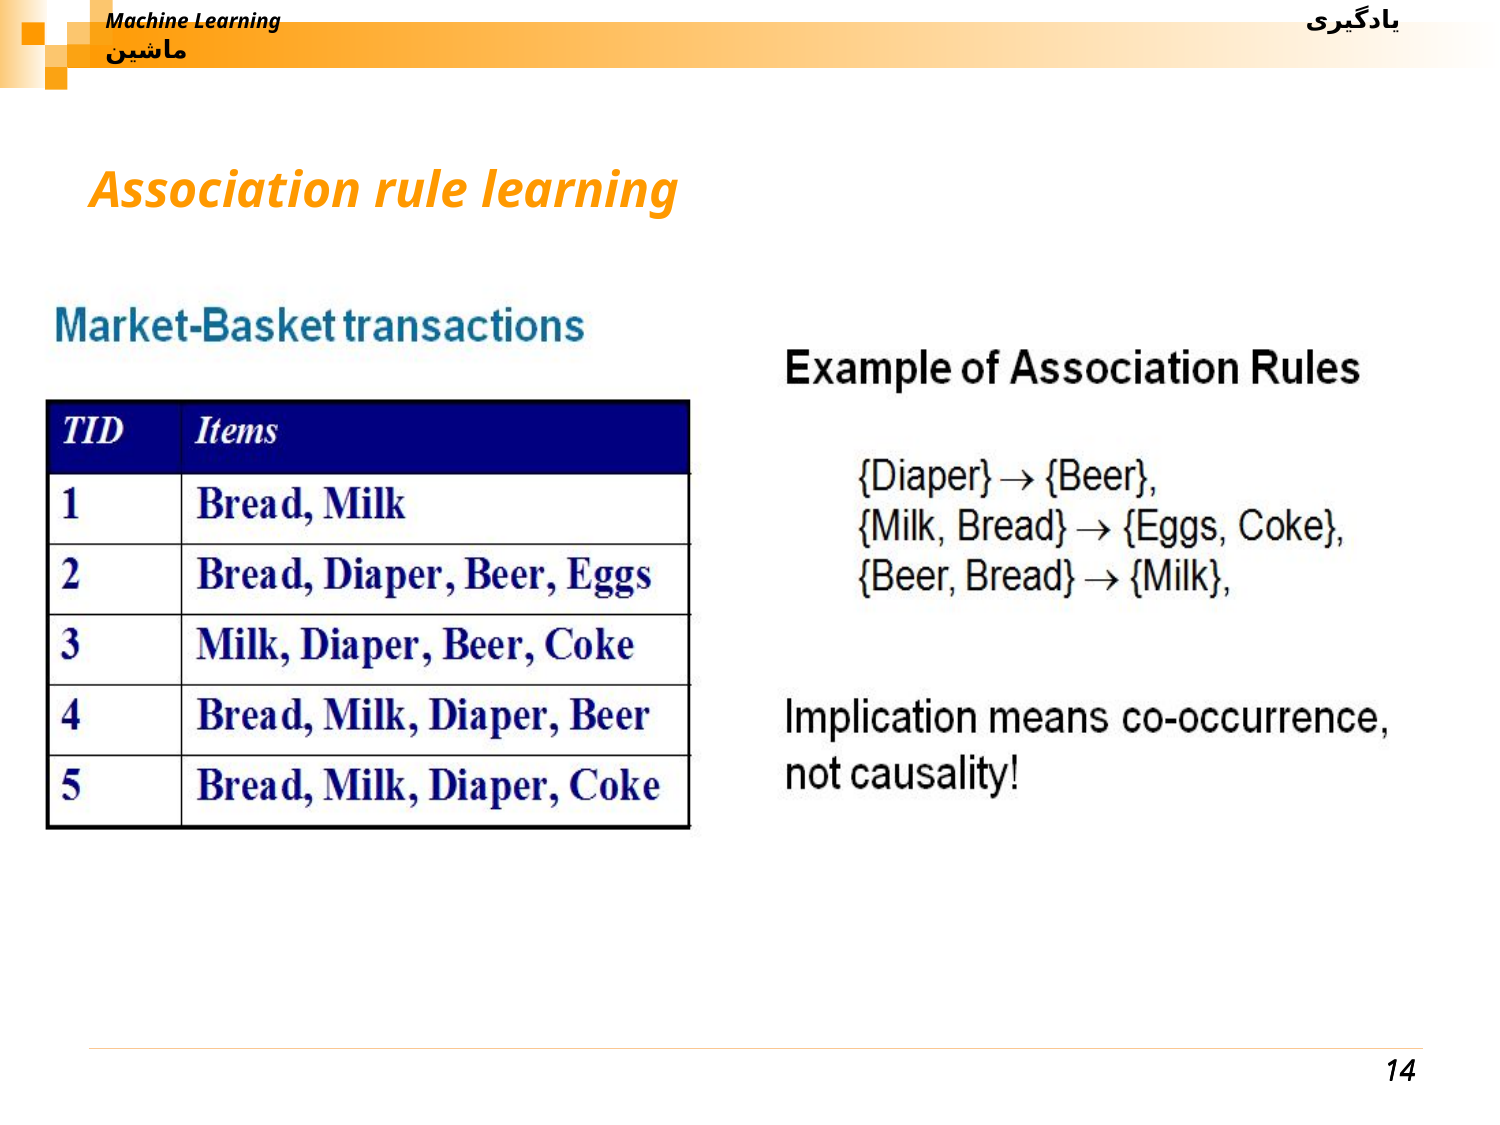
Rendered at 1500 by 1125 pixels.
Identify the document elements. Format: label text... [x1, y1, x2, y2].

text_box Machine Learning یادگیری ماشین [90, 24, 1471, 72]
text_box 14 [1080, 1024, 1431, 1100]
picture [24, 262, 1426, 916]
title Association rule learning [75, 75, 1425, 261]
